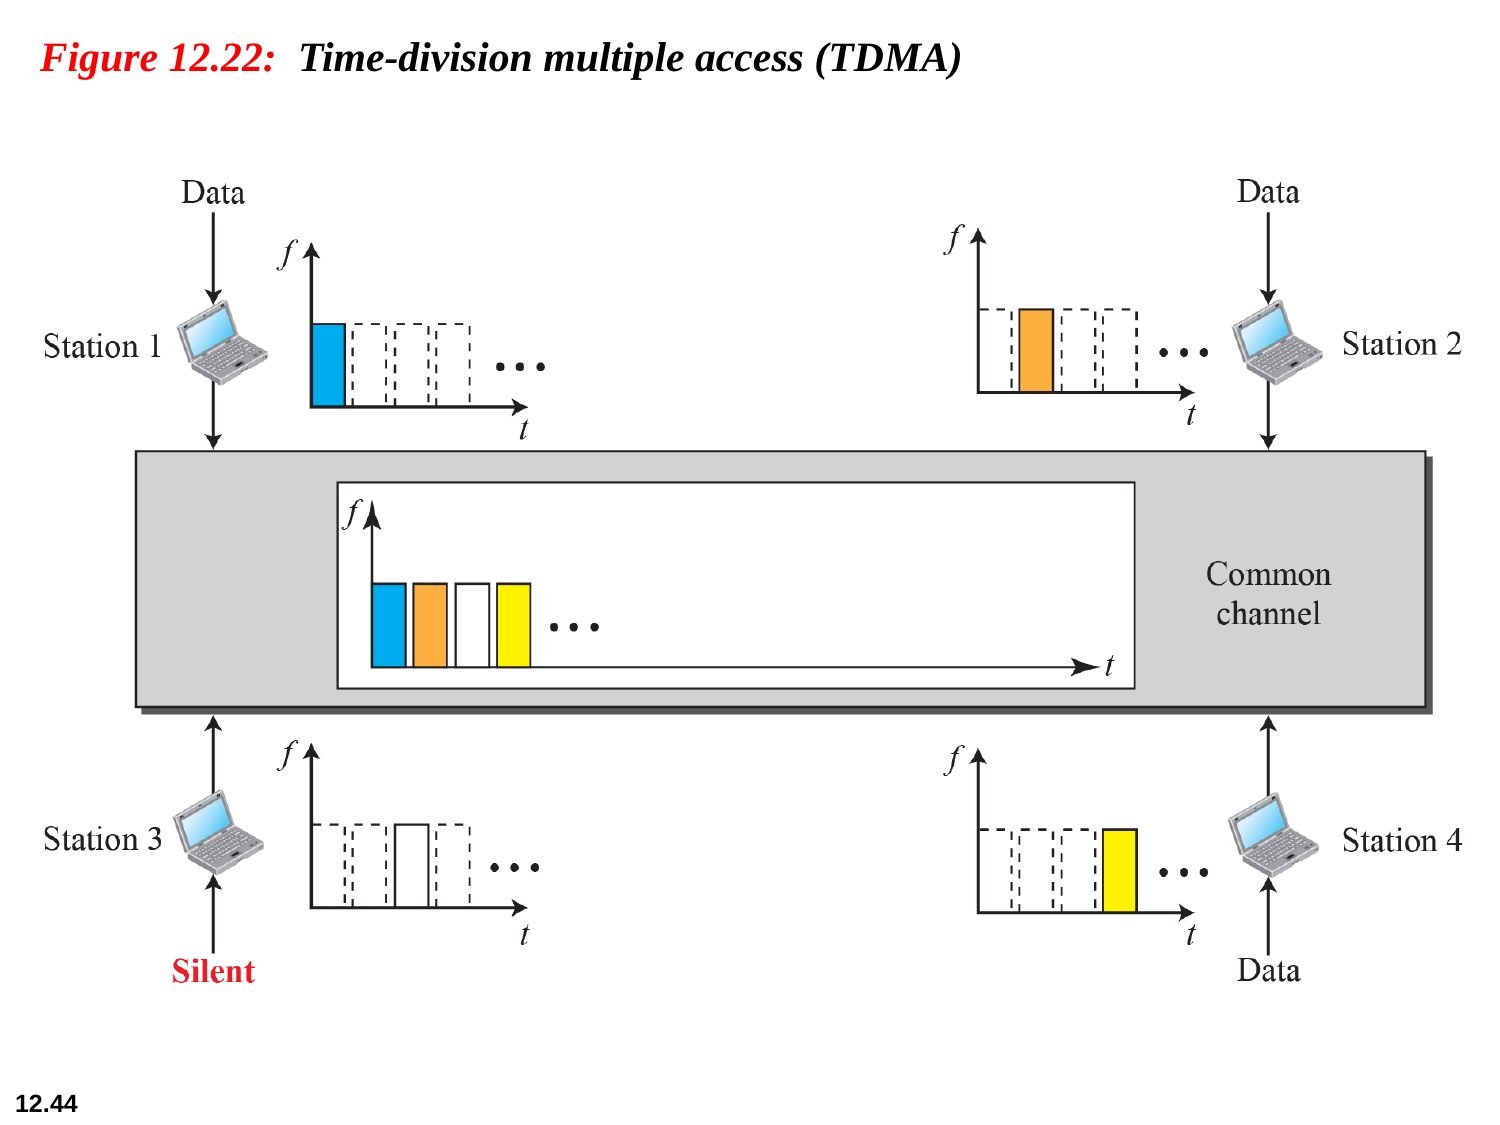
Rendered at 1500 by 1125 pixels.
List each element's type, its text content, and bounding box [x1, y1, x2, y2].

text_box 12.‹#› [0, 1049, 313, 1125]
text_box Figure 12.22: Time-division multiple access (TDMA) [24, 22, 1363, 87]
picture [41, 174, 1463, 993]
